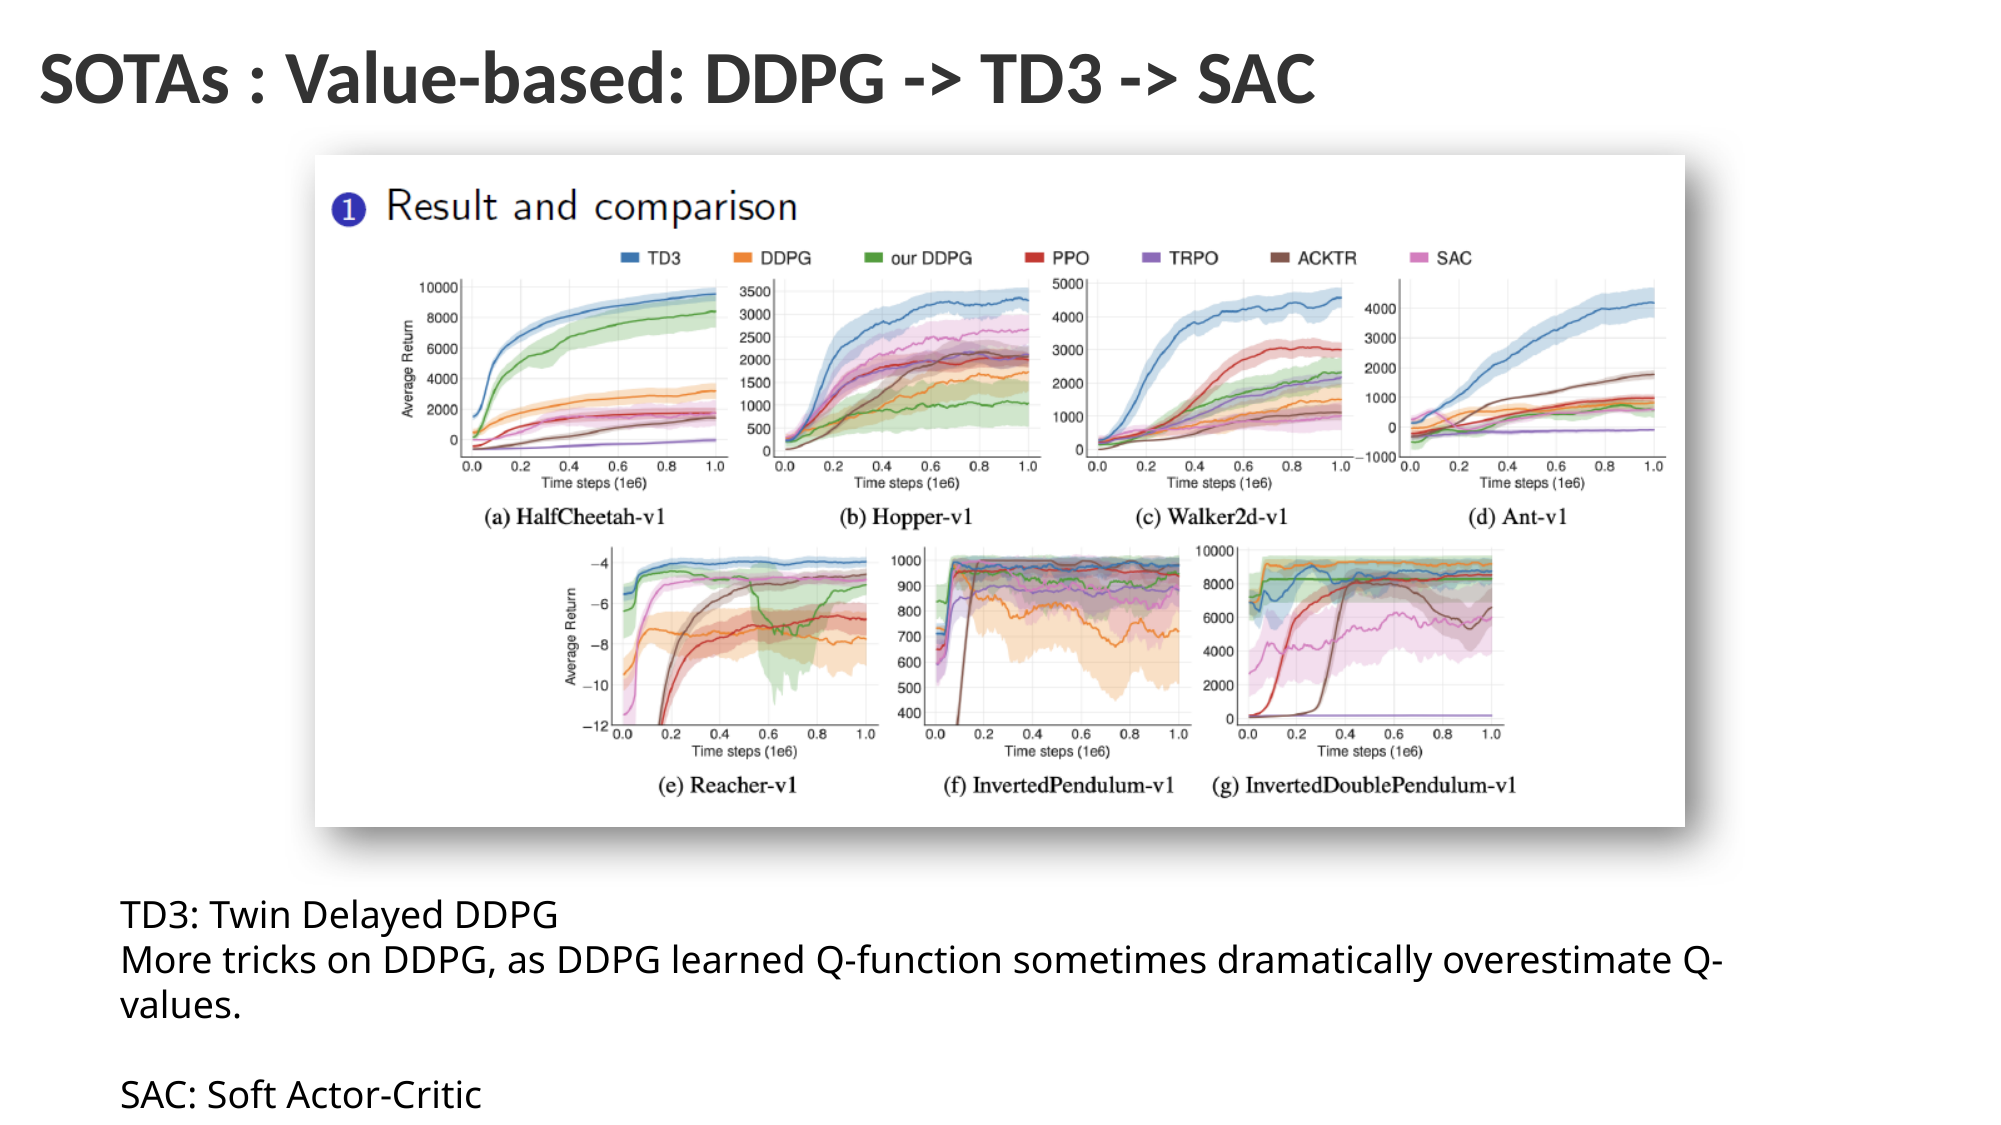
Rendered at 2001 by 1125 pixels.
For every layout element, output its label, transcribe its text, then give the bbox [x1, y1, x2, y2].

text_box SOTAs : Value-based: DDPG -> TD3 -> SAC [24, 21, 1927, 126]
picture [315, 155, 1685, 827]
text_box TD3: Twin Delayed DDPG More tricks on DDPG, as DDPG learned Q-function sometimes dramatically overestimate Q-values. SAC: Soft Actor-Critic [105, 883, 1846, 1124]
